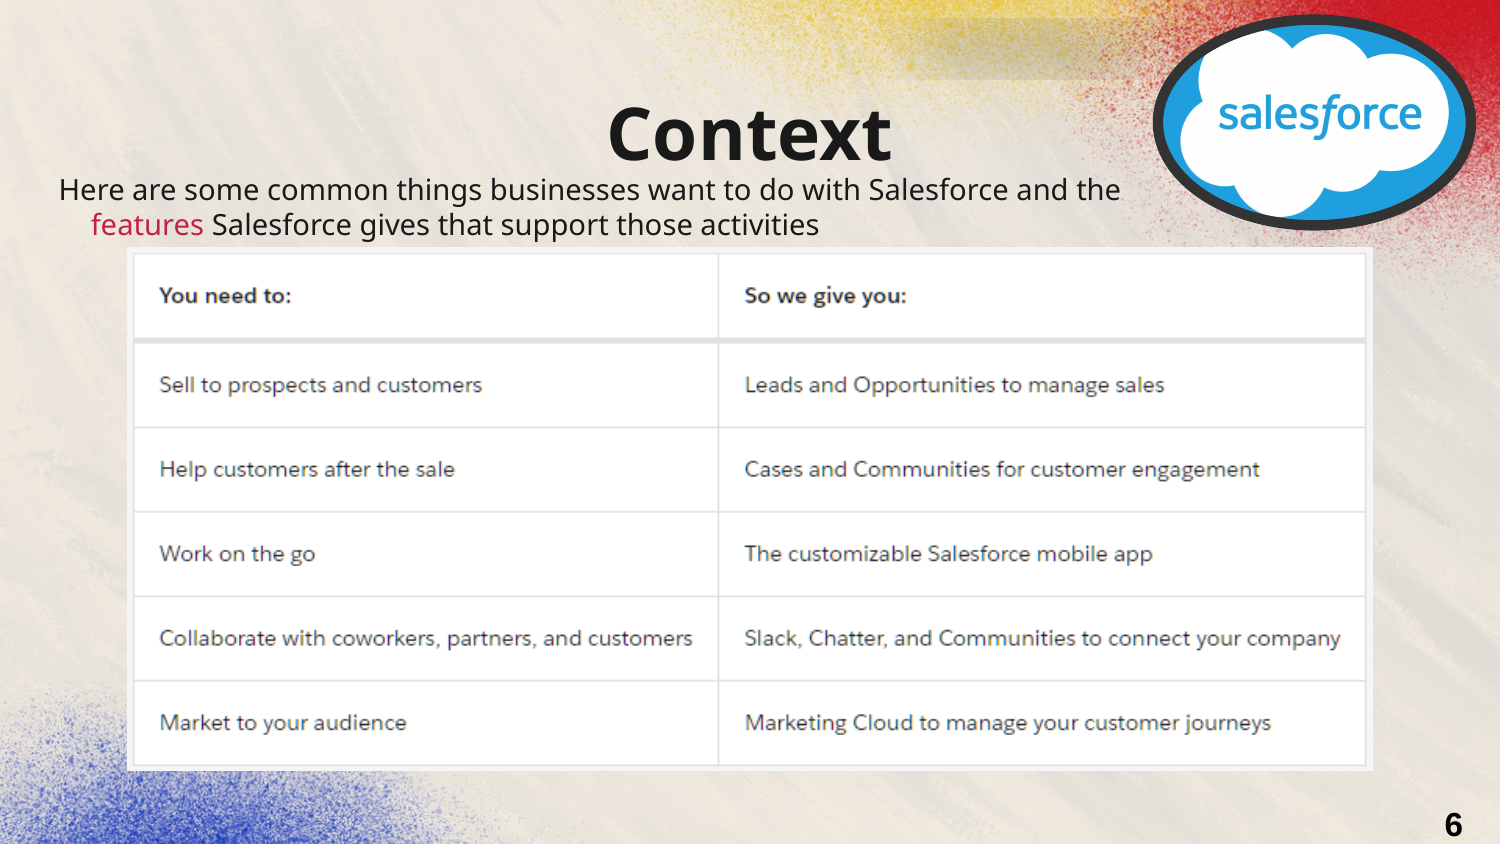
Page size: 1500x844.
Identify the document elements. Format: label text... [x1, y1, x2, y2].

text_box Here are some common things businesses want to do with Salesforce and the features Salesforce gives that support those activities [28, 156, 1192, 244]
title Context [118, 72, 1152, 156]
text_box 6 [1429, 795, 1500, 844]
picture [0, 0, 1500, 844]
